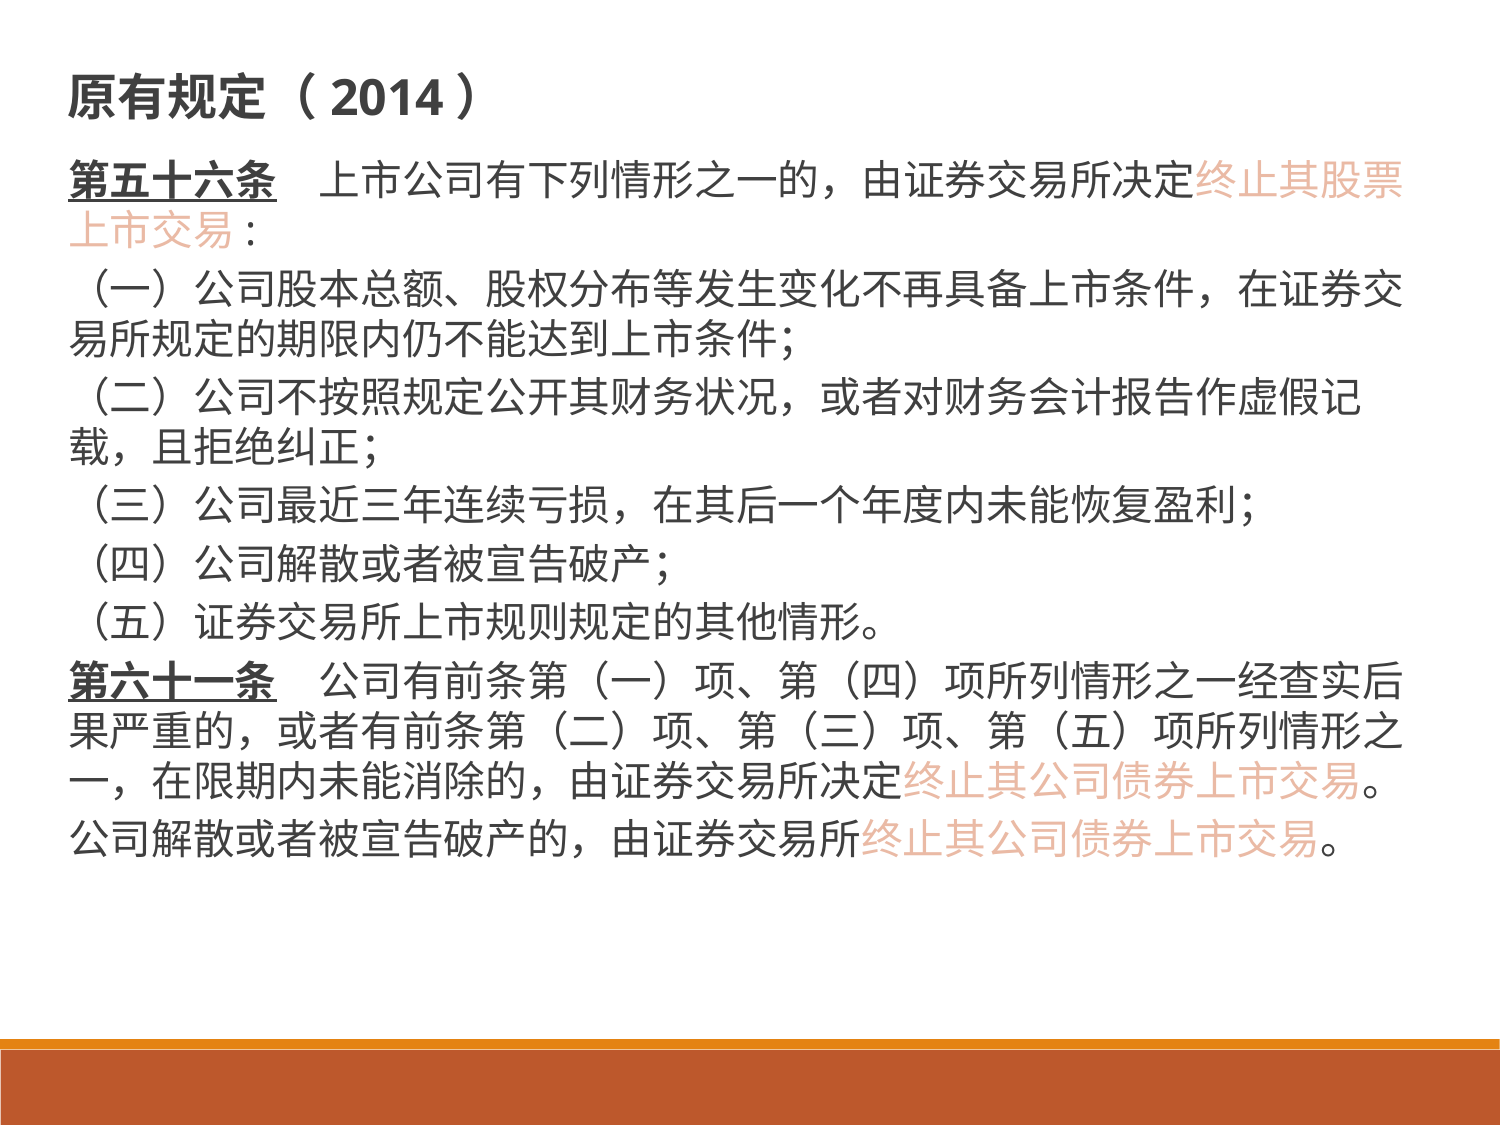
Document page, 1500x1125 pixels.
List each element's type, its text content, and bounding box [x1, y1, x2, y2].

list 第五十六条 上市公司有下列情形之一的，由证券交易所决定终止其股票上市交易: （一）公司股本总额、股权分布等发生变化不再具备上市条件，在证券交易所规定的期限内仍不能达到上市条件； （二）公司不按照规定公开其财务状况，或者对财务会计报告作虚假记载，且拒绝纠正； （三）公司最近三年连续亏损，在其后一个年度内未能恢复盈利； （四）公司解散或者被宣告破产； （五）证券交易所上市规则规定的其他情形。 第六十一条 公司有前条第（一）项、第（四）项所列情形之一经查实后果严重的，或者有前条第（二）项、第（三）项、第（五）项所列情形之一，在限期内未能消除的，由证券交易所决定终止其公司债券上市交易。 公司解散或者被宣告破产的，由证券交易所终止其公司债券上市交易。 [52, 146, 1427, 1041]
title 原有规定（2014） [52, 84, 1291, 134]
